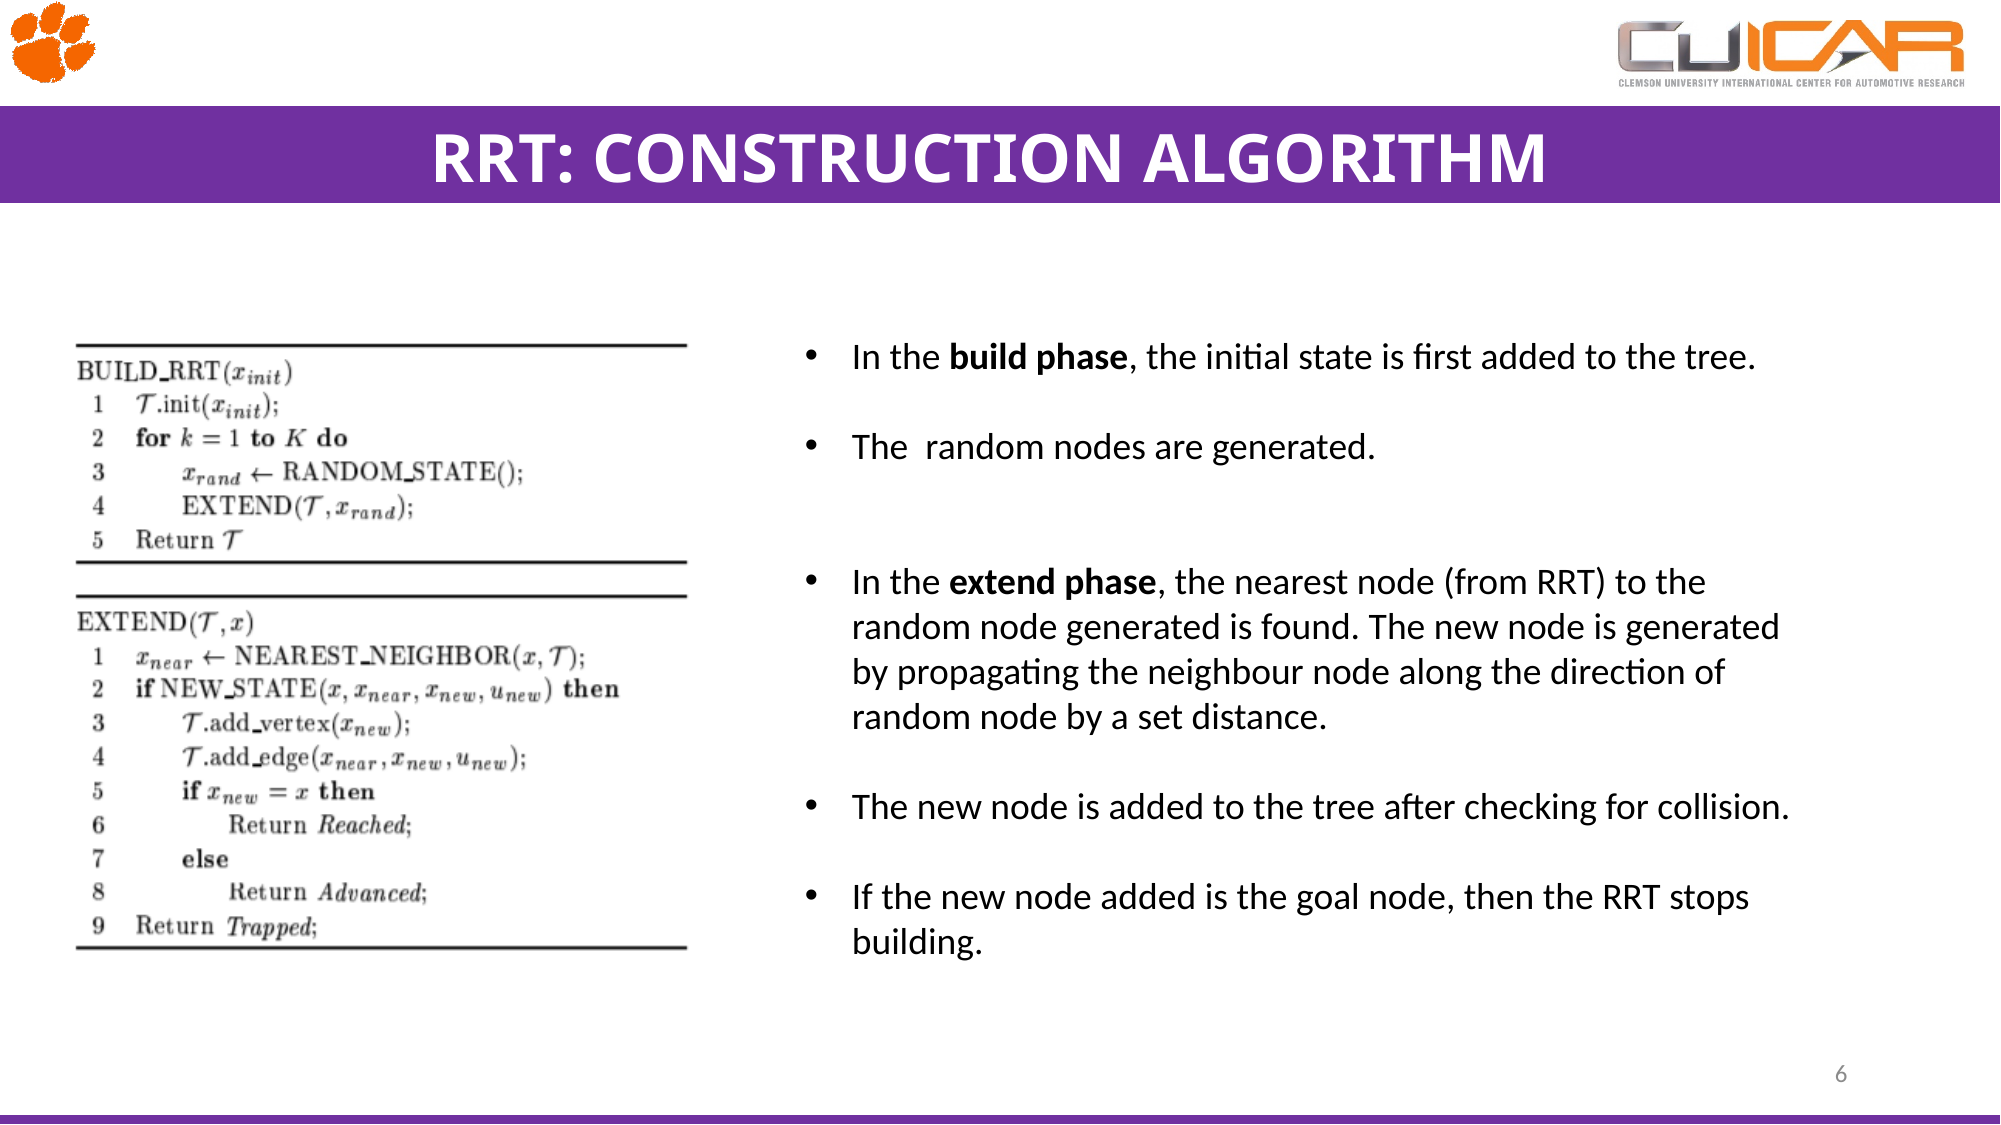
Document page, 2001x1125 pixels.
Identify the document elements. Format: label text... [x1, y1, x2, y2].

text_box RRT: CONSTRUCTION ALGORITHM [415, 108, 1585, 248]
text_box [0, 106, 2000, 203]
text_box [0, 1115, 2000, 1124]
picture [10, 1, 96, 84]
slide_number 6 [1412, 1042, 1863, 1103]
picture [53, 324, 749, 960]
picture [1616, 19, 1966, 89]
text_box In the build phase, the initial state is first added to the tree. The random nodes are generated. In the extend phase, the nearest node (from RRT) to the random node generated is found. The new node is generated by propagating the neighbour node along the direction of random node by a set distance. The new node is added to the tree after checking for collision. If the new node added is the goal node, then the RRT stops building. [790, 324, 1821, 970]
